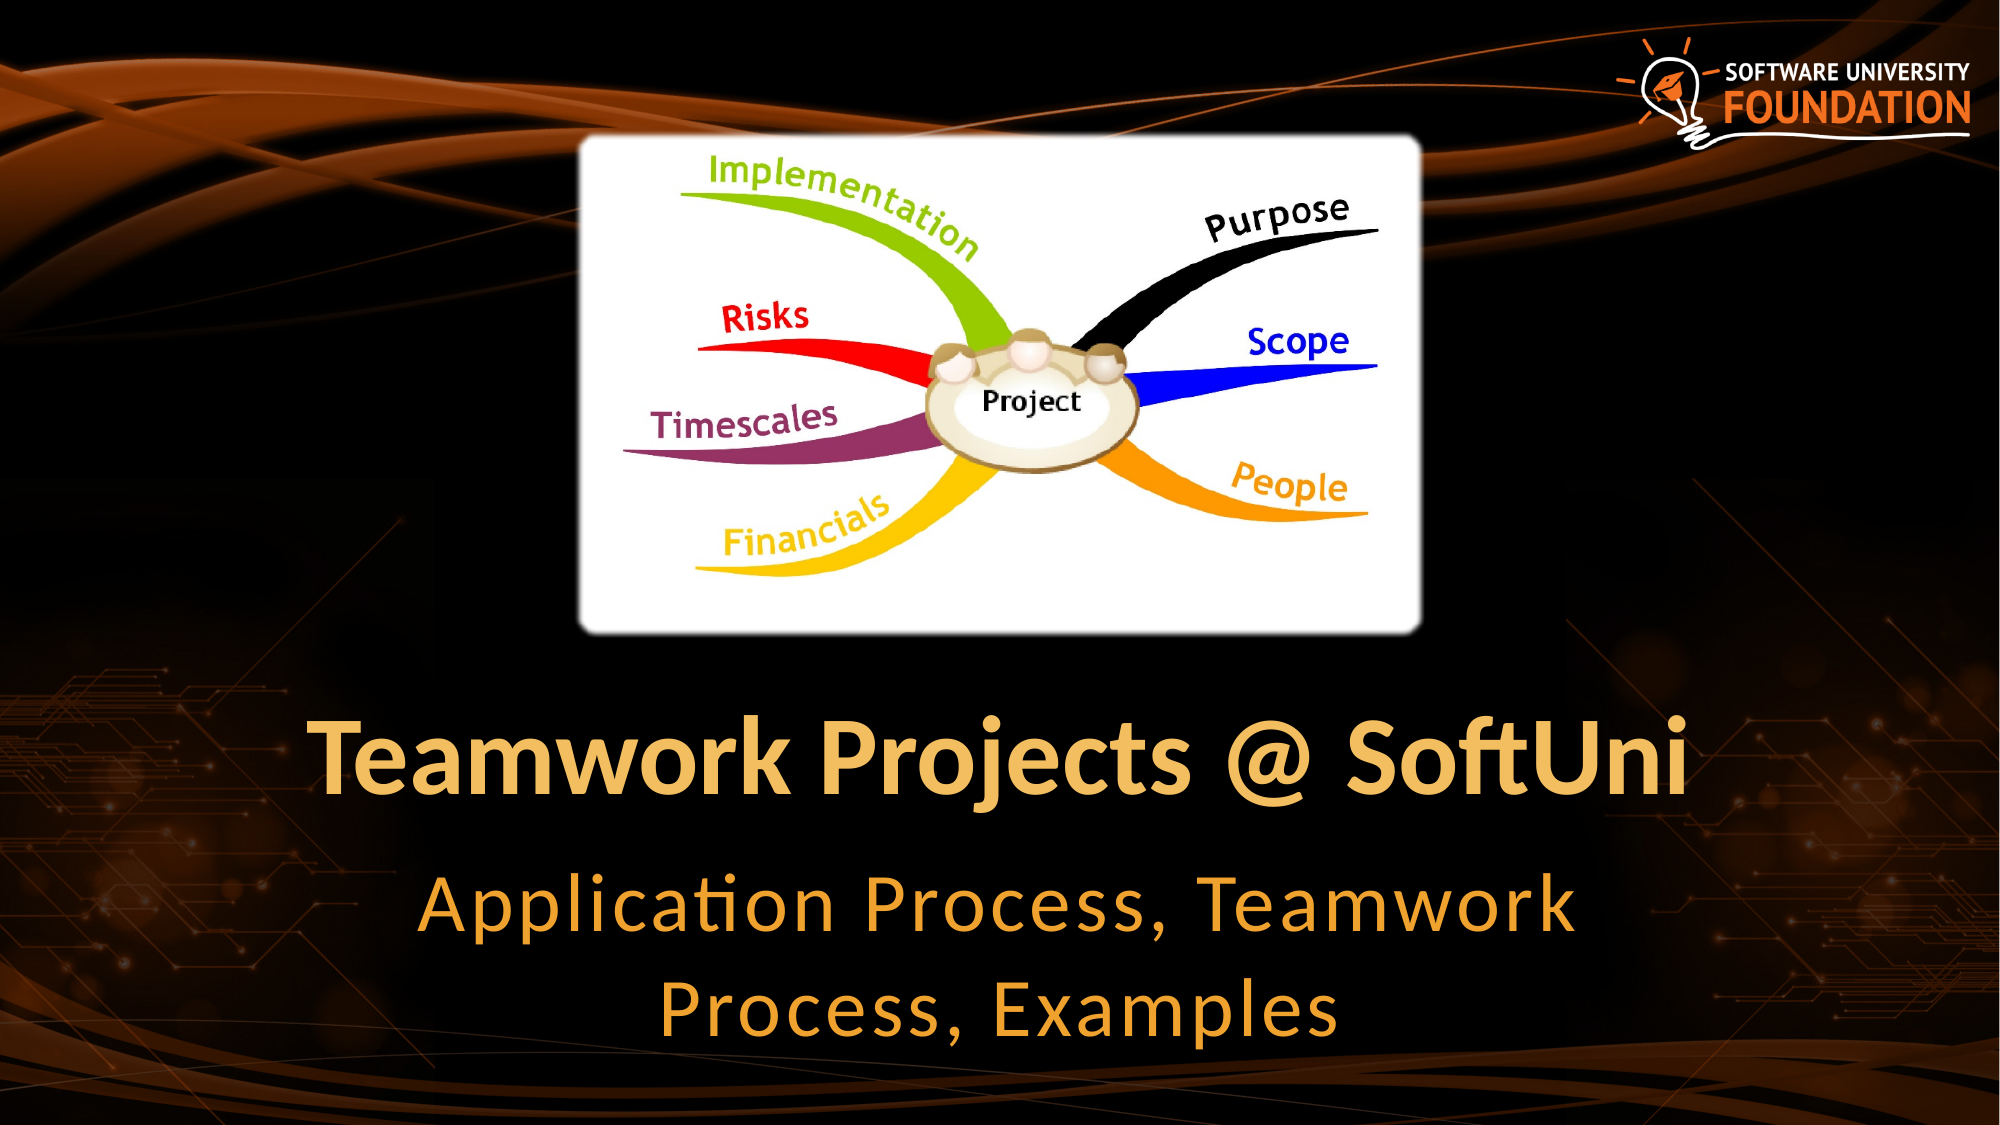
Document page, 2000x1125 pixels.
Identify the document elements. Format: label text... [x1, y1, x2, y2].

picture [0, 0, 2000, 1125]
subtitle Application Process, Teamwork Process, Examples [349, 837, 1650, 1062]
title Teamwork Projects @ SoftUni [212, 690, 1788, 825]
